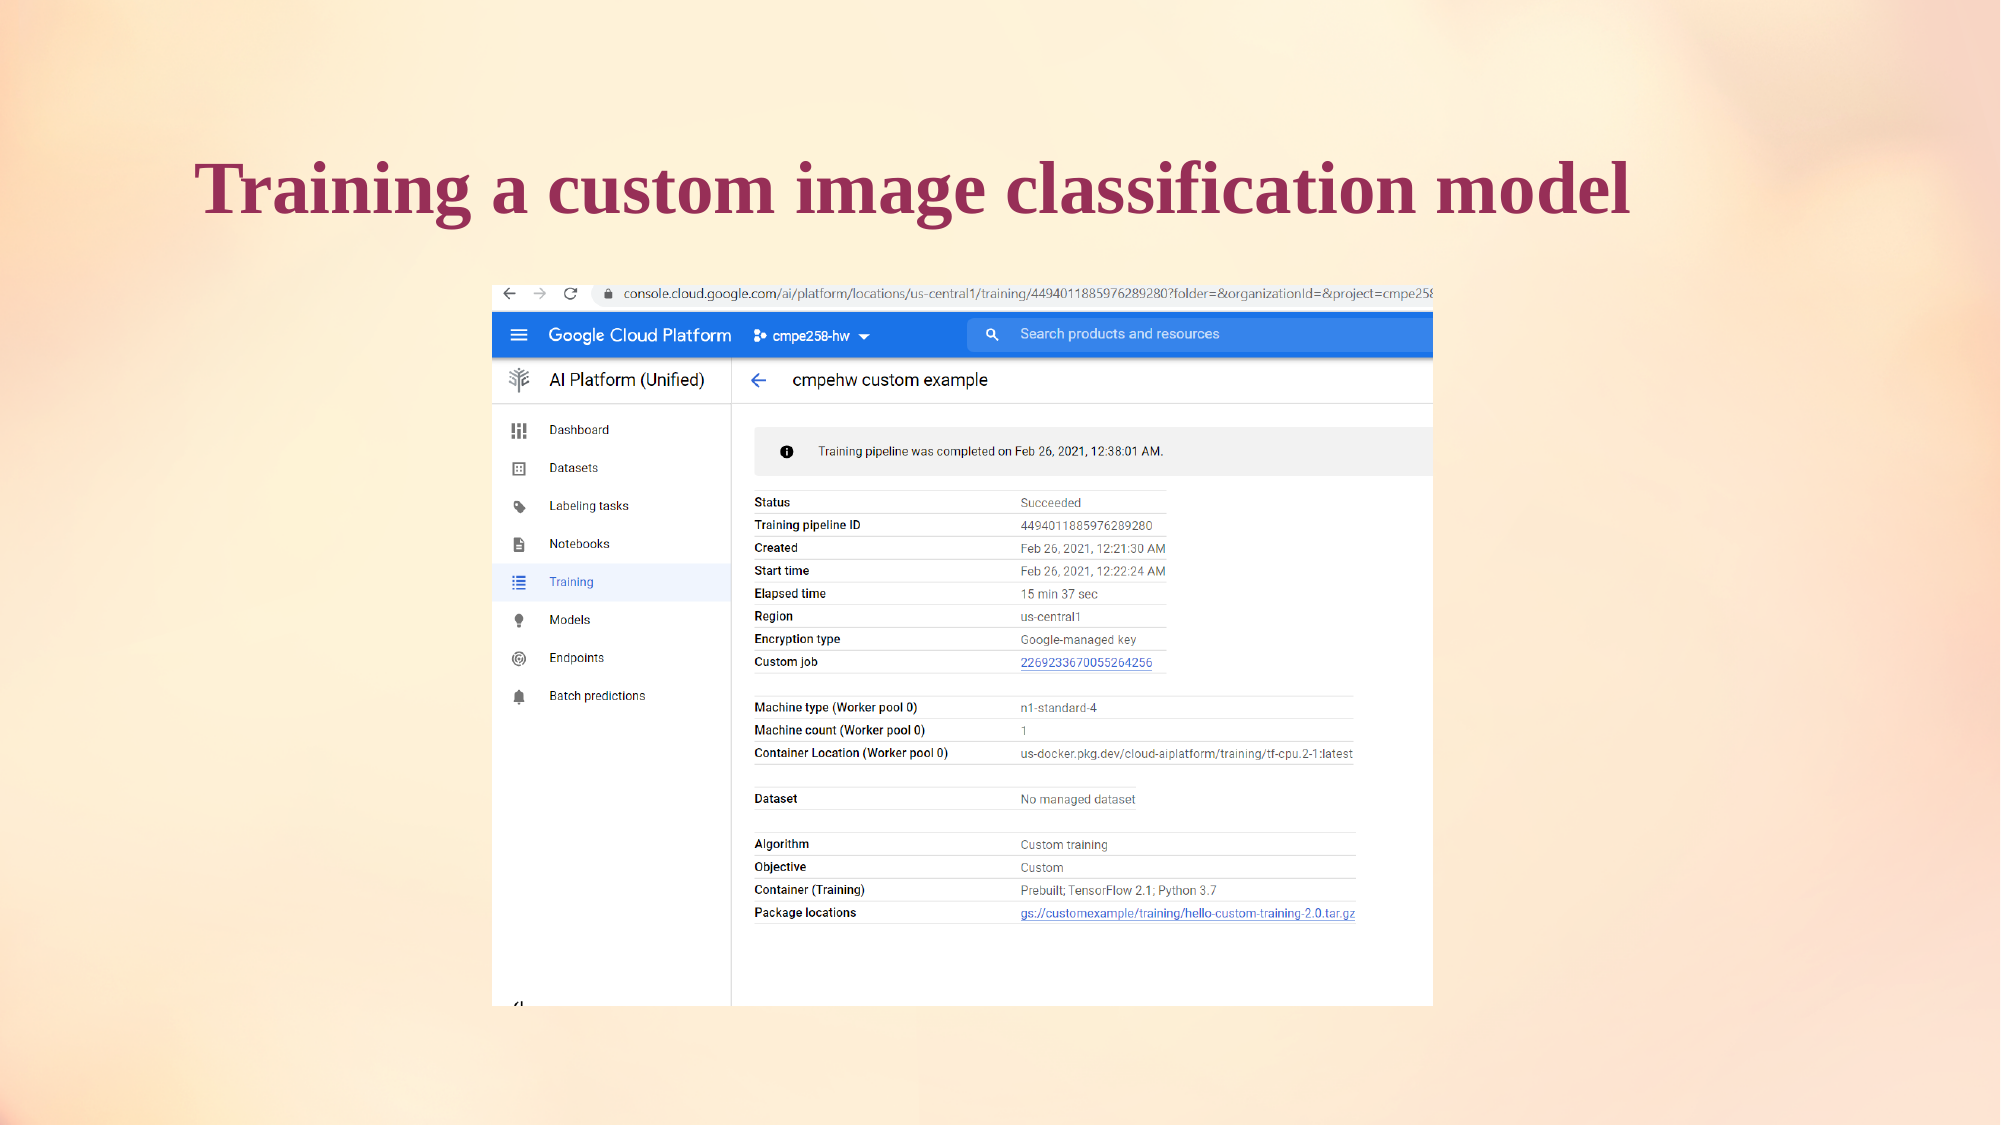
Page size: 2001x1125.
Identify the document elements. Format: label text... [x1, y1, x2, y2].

title Training a custom image classification model [67, 39, 1760, 340]
picture [0, 0, 2001, 1125]
